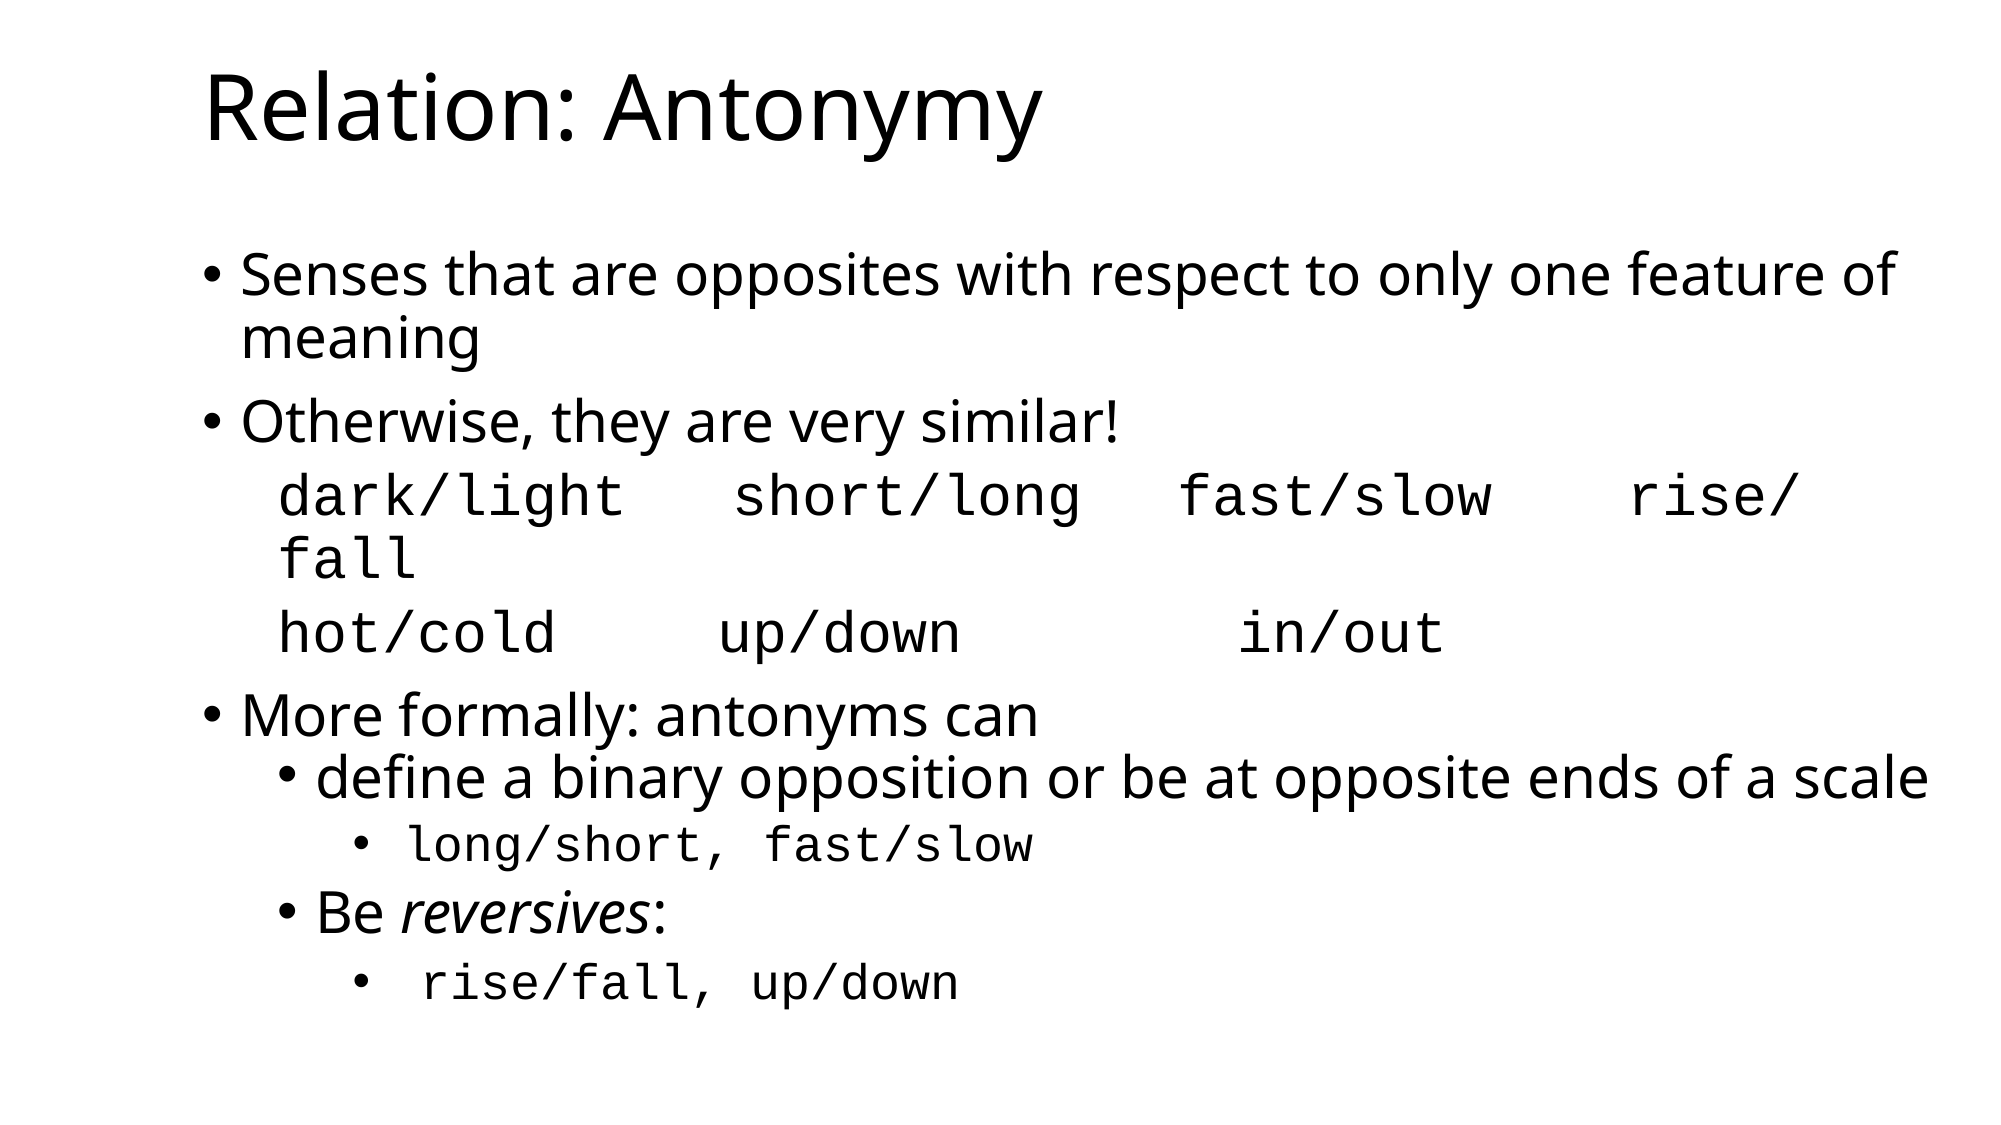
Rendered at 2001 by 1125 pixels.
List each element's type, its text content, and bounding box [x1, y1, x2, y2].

title Relation: Antonymy [187, 47, 1623, 175]
list Senses that are opposites with respect to only one feature of meaning Otherwise, they are very similar! dark/light short/long fast/slow rise/fall hot/cold up/down in/out More formally: antonyms can define a binary opposition or be at opposite ends of a scale long/short, fast/slow Be reversives: rise/fall, up/down [187, 237, 1950, 1078]
